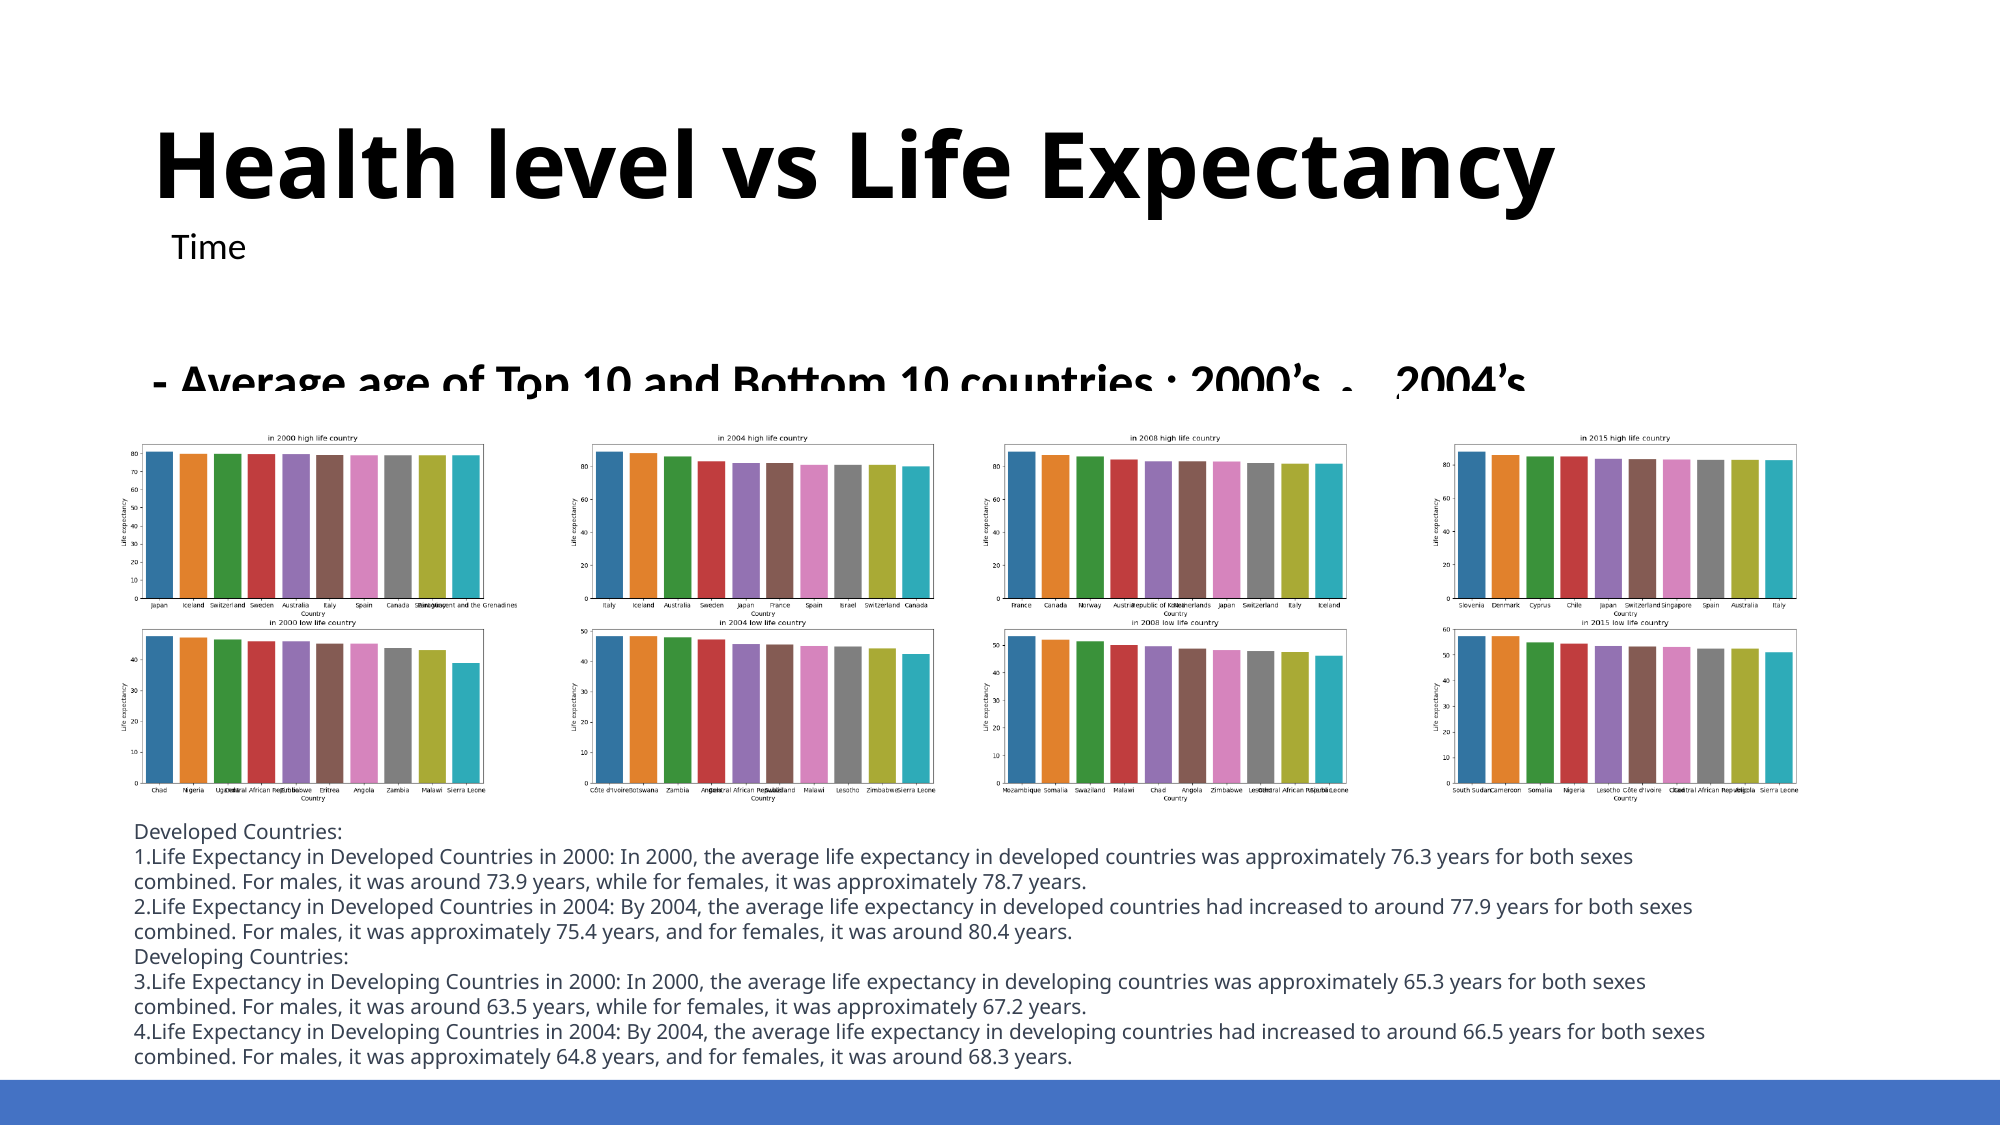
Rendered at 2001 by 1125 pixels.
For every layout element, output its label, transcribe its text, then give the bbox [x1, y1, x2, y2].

text_box Time [156, 214, 389, 275]
title Health level vs Life Expectancy [137, 59, 1863, 278]
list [537, 391, 949, 831]
list - Average age of Top 10 and Bottom 10 countries : 2000’s，2004’s, 2008’s, 2015’s [137, 349, 1575, 481]
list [949, 391, 1390, 831]
picture [1399, 391, 1840, 831]
text_box Developed Countries: Life Expectancy in Developed Countries in 2000: In 2000, the average life expectancy in developed countries was approximately 76.3 years for both sexes combined. For males, it was around 73.9 years, while for females, it was approximately 78.7 years. Life Expectancy in Developed Countries in 2004: By 2004, the average life expectancy in developed countries had increased to around 77.9 years for both sexes combined. For males, it was approximately 75.4 years, and for females, it was around 80.4 years. Developing Countries: Life Expectancy in Developing Countries in 2000: In 2000, the average life expectancy in developing countries was approximately 65.3 years for both sexes combined. For males, it was around 63.5 years, while for females, it was approximately 67.2 years. Life Expectancy in Developing Countries in 2004: By 2004, the average life expectancy in developing countries had increased to around 66.5 years for both sexes combined. For males, it was approximately 64.8 years, and for females, it was around 68.3 years. [119, 811, 1728, 1121]
picture [87, 391, 527, 831]
